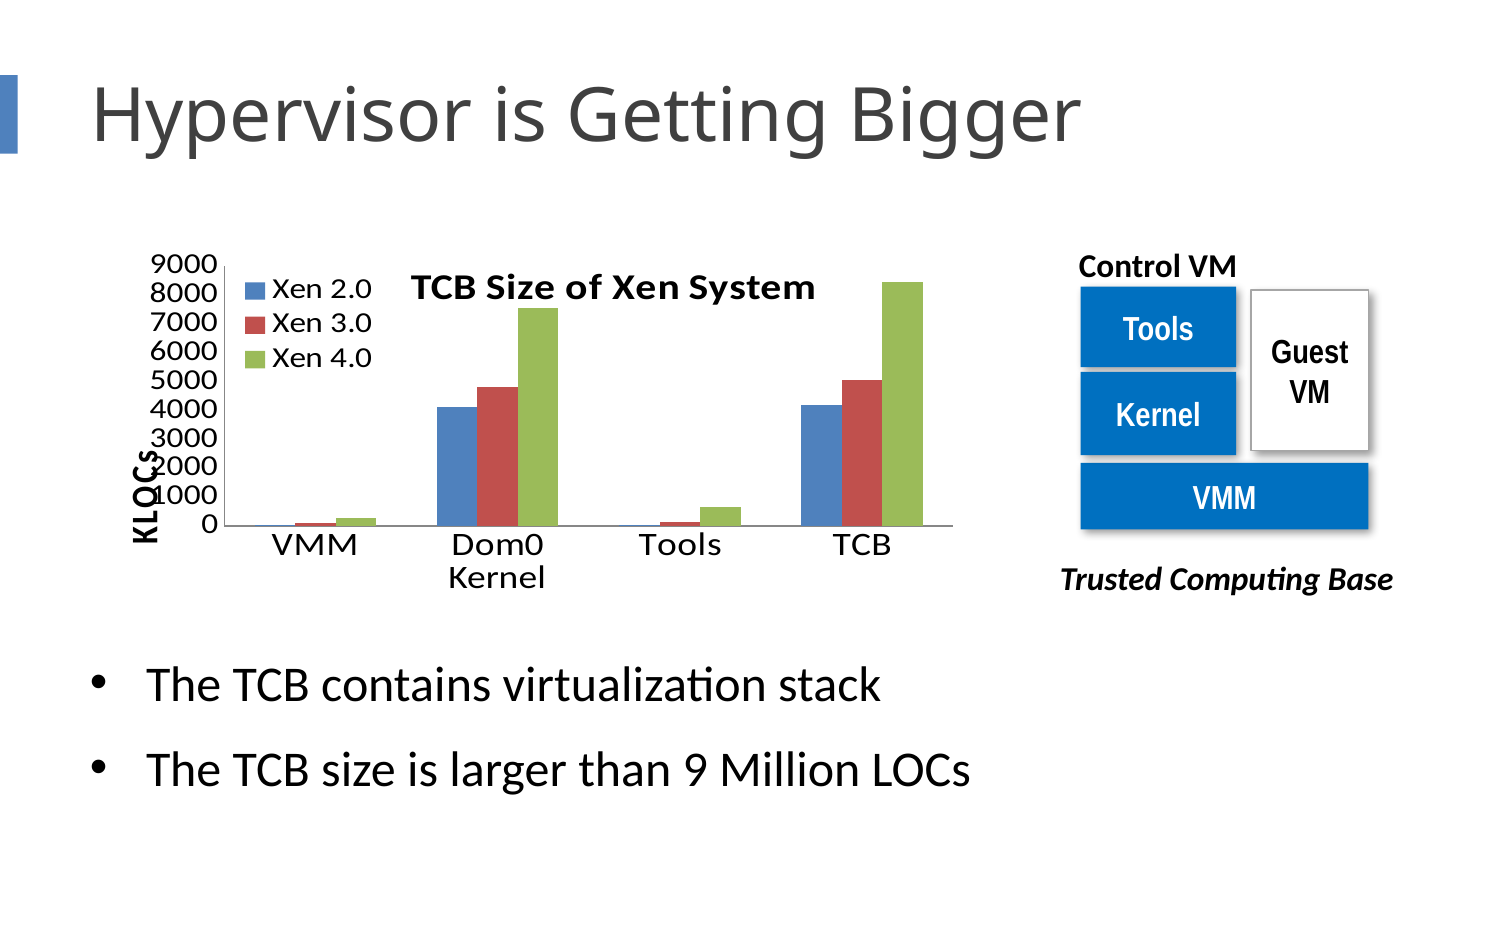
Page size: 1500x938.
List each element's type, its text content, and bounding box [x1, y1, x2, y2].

text_box VMM [1078, 461, 1371, 531]
text_box The TCB contains virtualization stack The TCB size is larger than 9 Million LOCs [75, 644, 1475, 805]
text_box Control VM [1034, 237, 1283, 292]
title Hypervisor is Getting Bigger [75, 37, 1425, 186]
chart [100, 251, 1066, 597]
text_box Tools [1078, 285, 1238, 369]
text_box Guest VM [1250, 289, 1369, 451]
text_box Trusted Computing Base [1064, 549, 1409, 604]
text_box Kernel [1078, 370, 1238, 457]
